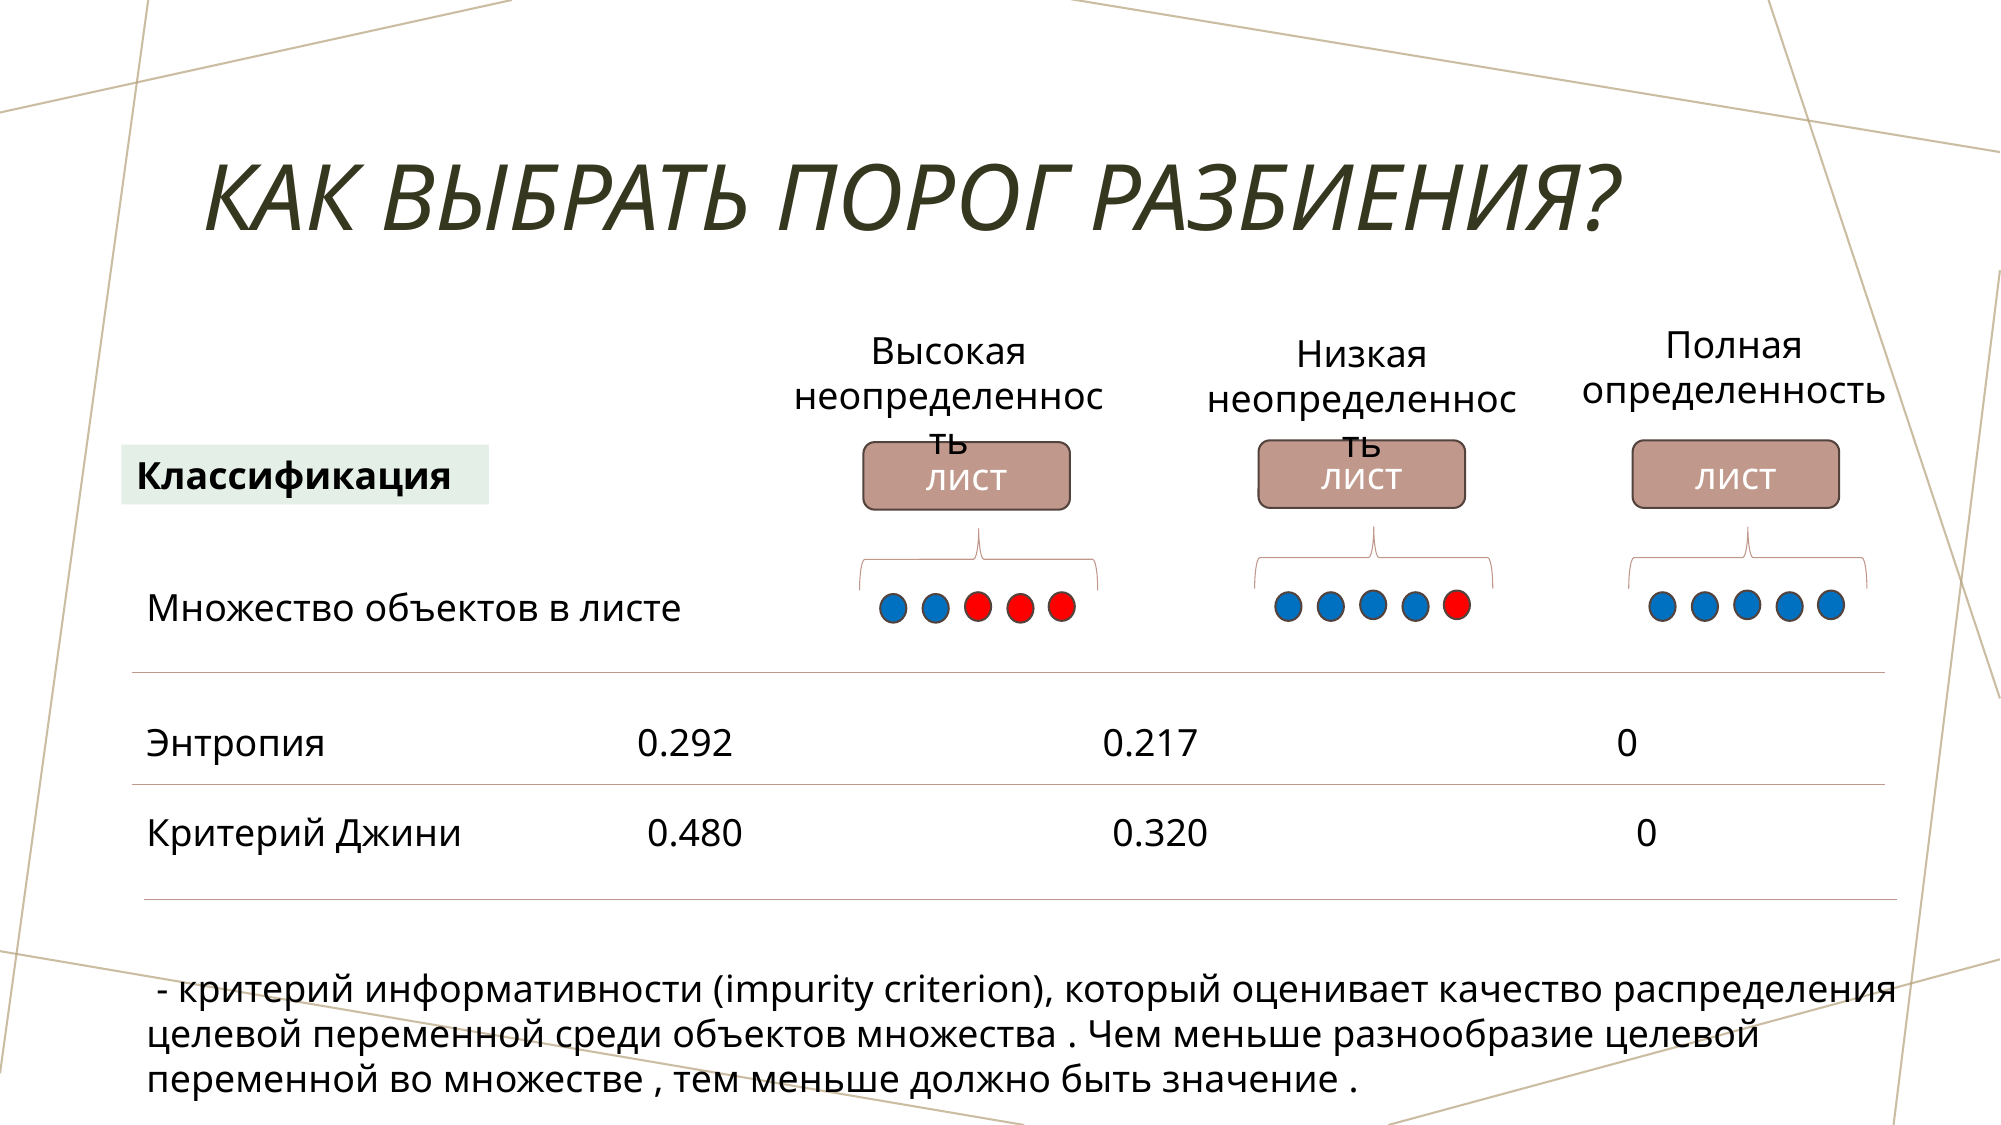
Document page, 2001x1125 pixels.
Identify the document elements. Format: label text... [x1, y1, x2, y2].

text_box [1775, 591, 1804, 622]
title Как выбрать порог разбиения? [187, 87, 1813, 315]
text_box [963, 591, 993, 622]
text_box [1254, 526, 1494, 589]
text_box [1648, 591, 1677, 622]
text_box [859, 528, 1099, 591]
text_box [1047, 591, 1076, 622]
text_box Низкая неопределенность [1189, 322, 1534, 473]
text_box лист [862, 470, 1071, 511]
text_box Высокая неопределенность [776, 319, 1121, 470]
text_box [1628, 526, 1868, 589]
text_box [1733, 589, 1762, 621]
text_box [1690, 591, 1720, 622]
text_box лист [1631, 439, 1841, 509]
text_box [879, 592, 908, 624]
text_box [1401, 591, 1430, 622]
text_box [1816, 589, 1846, 621]
text_box [1006, 592, 1035, 624]
text_box [1442, 589, 1471, 621]
text_box лист [1257, 473, 1467, 509]
text_box [921, 592, 950, 624]
text_box [1316, 591, 1345, 622]
text_box Классификация [121, 444, 489, 505]
text_box [1359, 589, 1388, 621]
text_box Полная определенность [1562, 313, 1907, 418]
text_box [1274, 591, 1303, 622]
